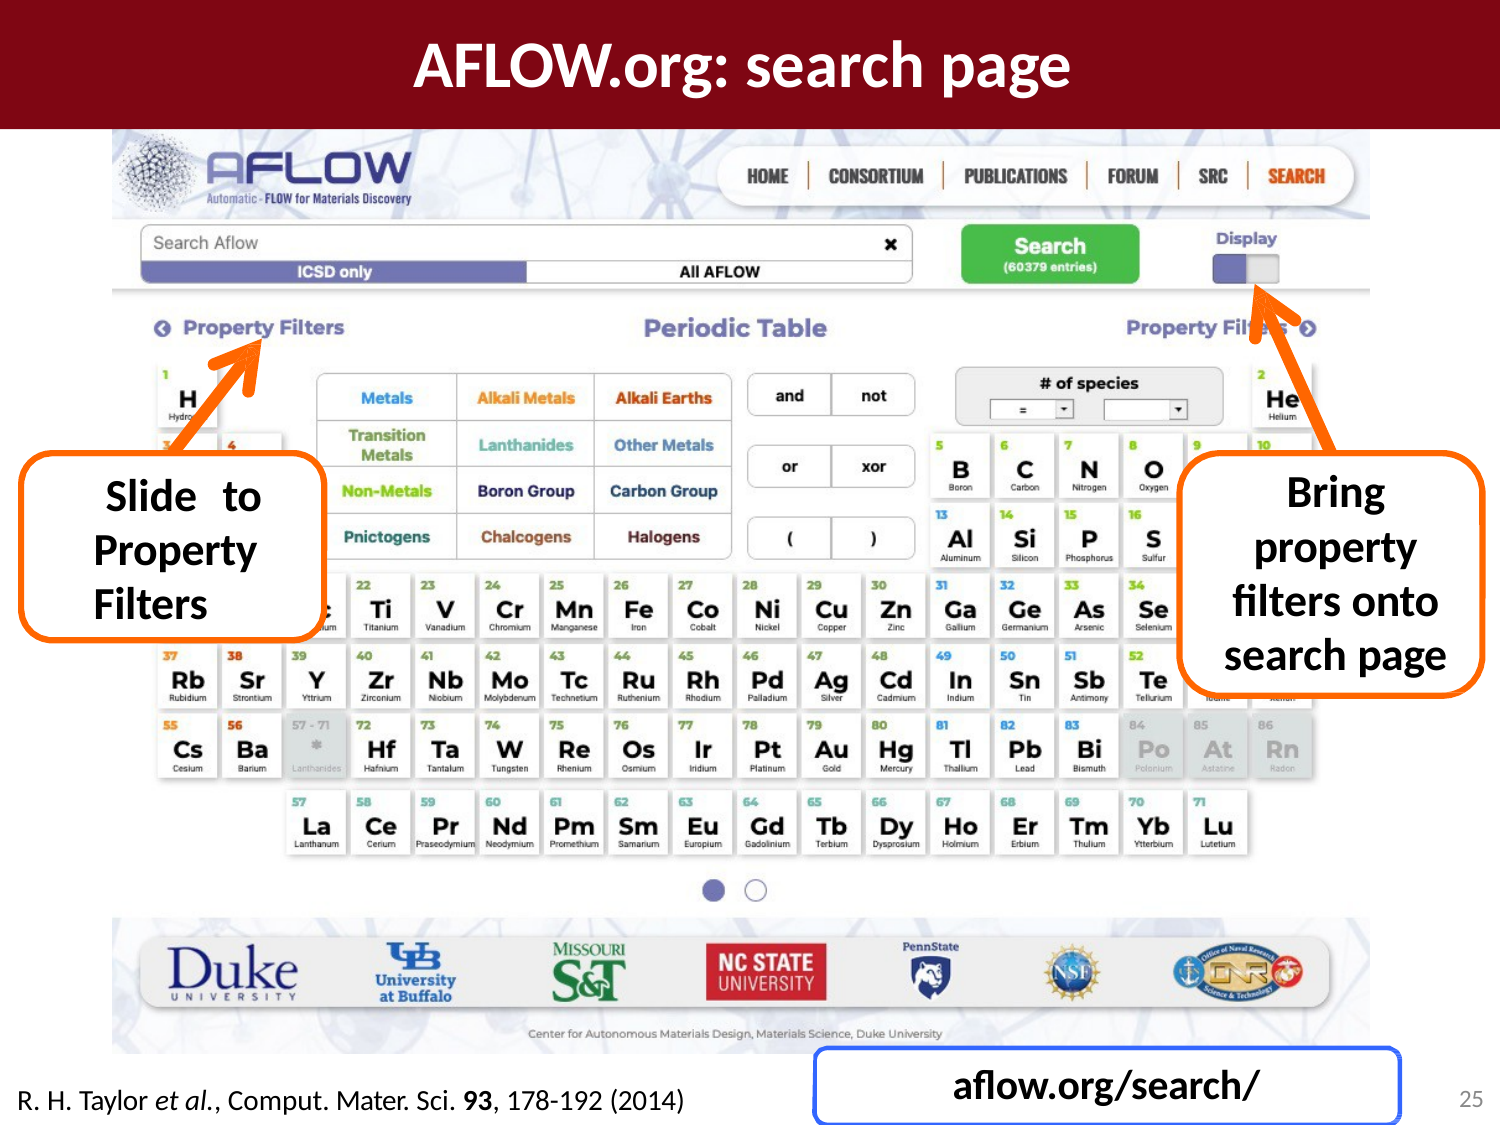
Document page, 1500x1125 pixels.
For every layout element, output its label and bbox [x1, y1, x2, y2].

text_box [1176, 283, 1486, 700]
text_box [17, 338, 328, 644]
text_box [0, 0, 1500, 1125]
